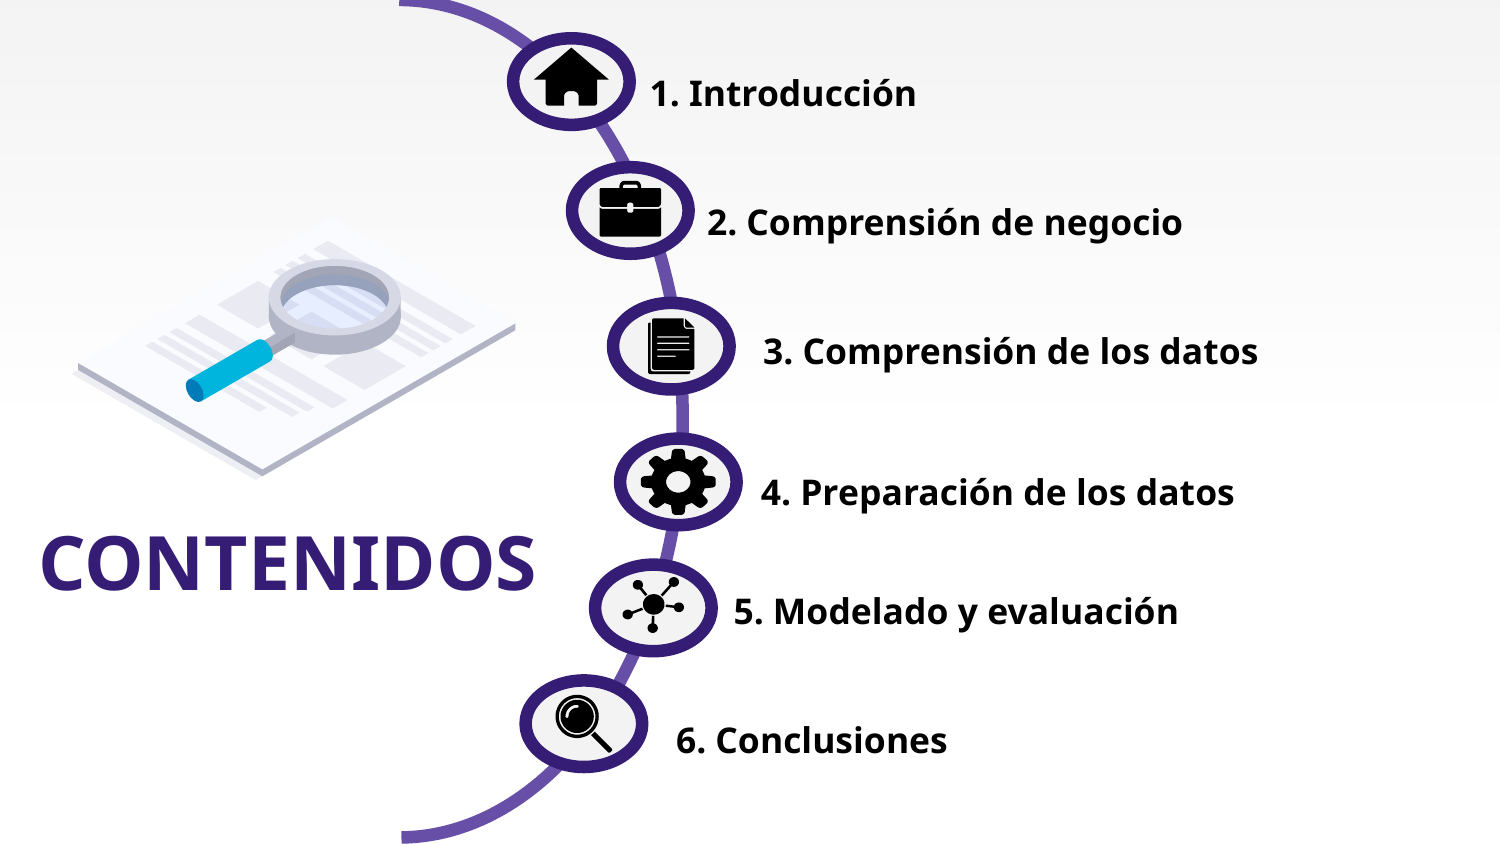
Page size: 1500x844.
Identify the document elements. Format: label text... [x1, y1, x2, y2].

text_box [595, 564, 712, 652]
text_box 4. Preparación de los datos [745, 442, 1474, 519]
text_box [612, 302, 730, 390]
text_box [572, 167, 689, 254]
text_box 6. Conclusiones [660, 690, 1389, 768]
text_box 5. Modelado y evaluación [718, 561, 1447, 639]
text_box [620, 438, 737, 526]
text_box [640, 448, 716, 515]
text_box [647, 318, 695, 375]
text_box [599, 180, 662, 237]
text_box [71, 216, 516, 481]
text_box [555, 694, 613, 753]
list CONTENIDOS [23, 501, 576, 621]
text_box [525, 680, 643, 768]
text_box [513, 38, 630, 125]
text_box [533, 47, 609, 106]
text_box 2. Comprensión de negocio [692, 172, 1420, 249]
text_box 1. Introducción [634, 43, 1363, 120]
text_box [399, 0, 683, 838]
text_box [622, 576, 685, 634]
text_box 3. Comprensión de los datos [748, 301, 1476, 378]
